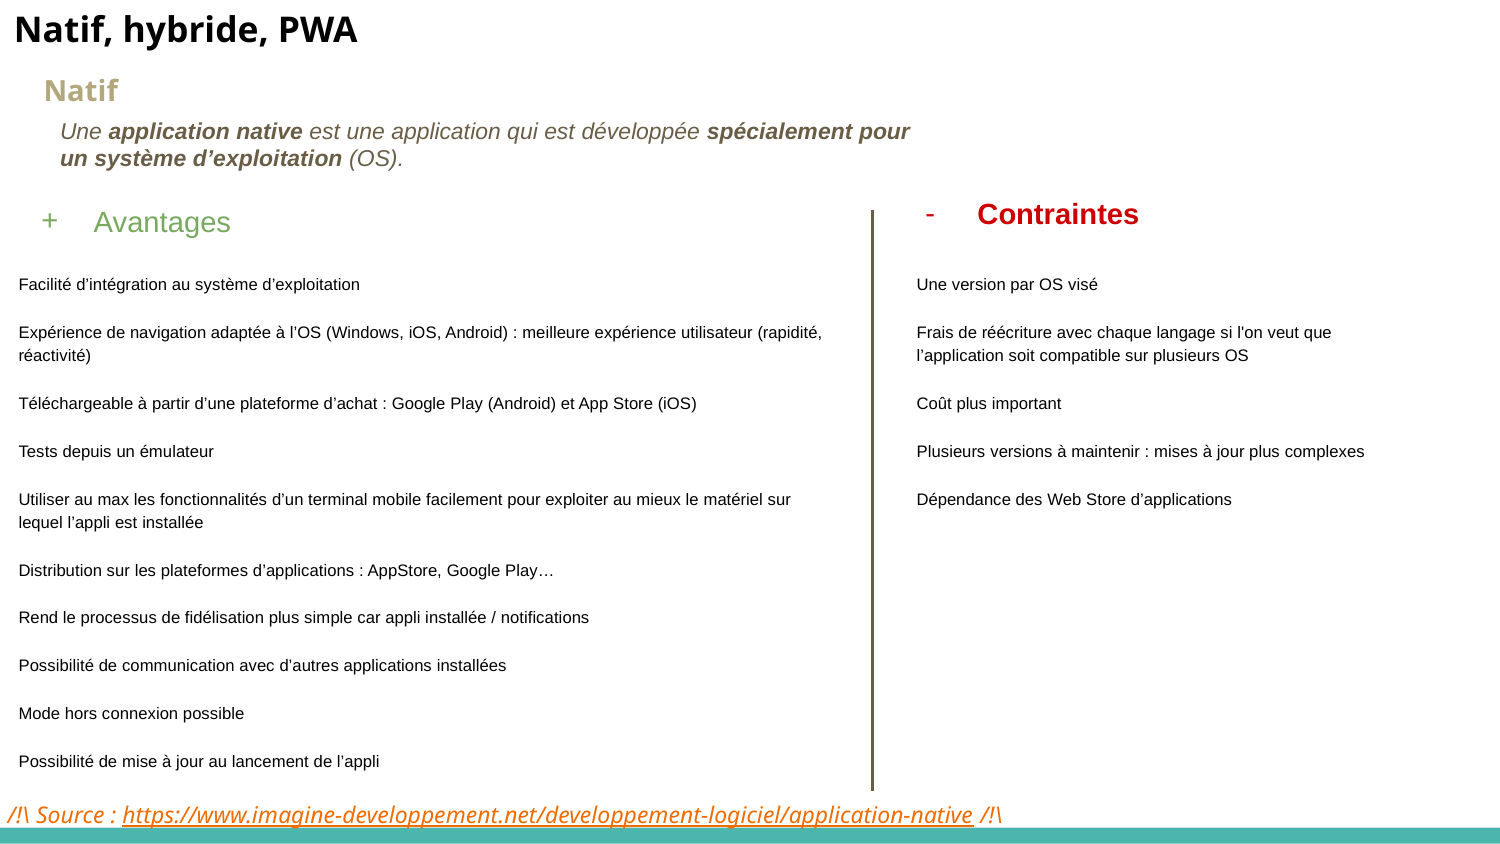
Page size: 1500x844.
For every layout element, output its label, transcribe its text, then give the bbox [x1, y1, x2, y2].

text_box Natif [28, 57, 663, 123]
text_box /!\ Source : https://www.imagine-developpement.net/developpement-logiciel/application-native /!\ [0, 796, 1111, 844]
text_box Natif, hybride, PWA [0, 0, 668, 65]
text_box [3, 180, 1395, 791]
text_box Une application native est une application qui est développée spécialement pour un système d’exploitation (OS). [45, 101, 938, 178]
